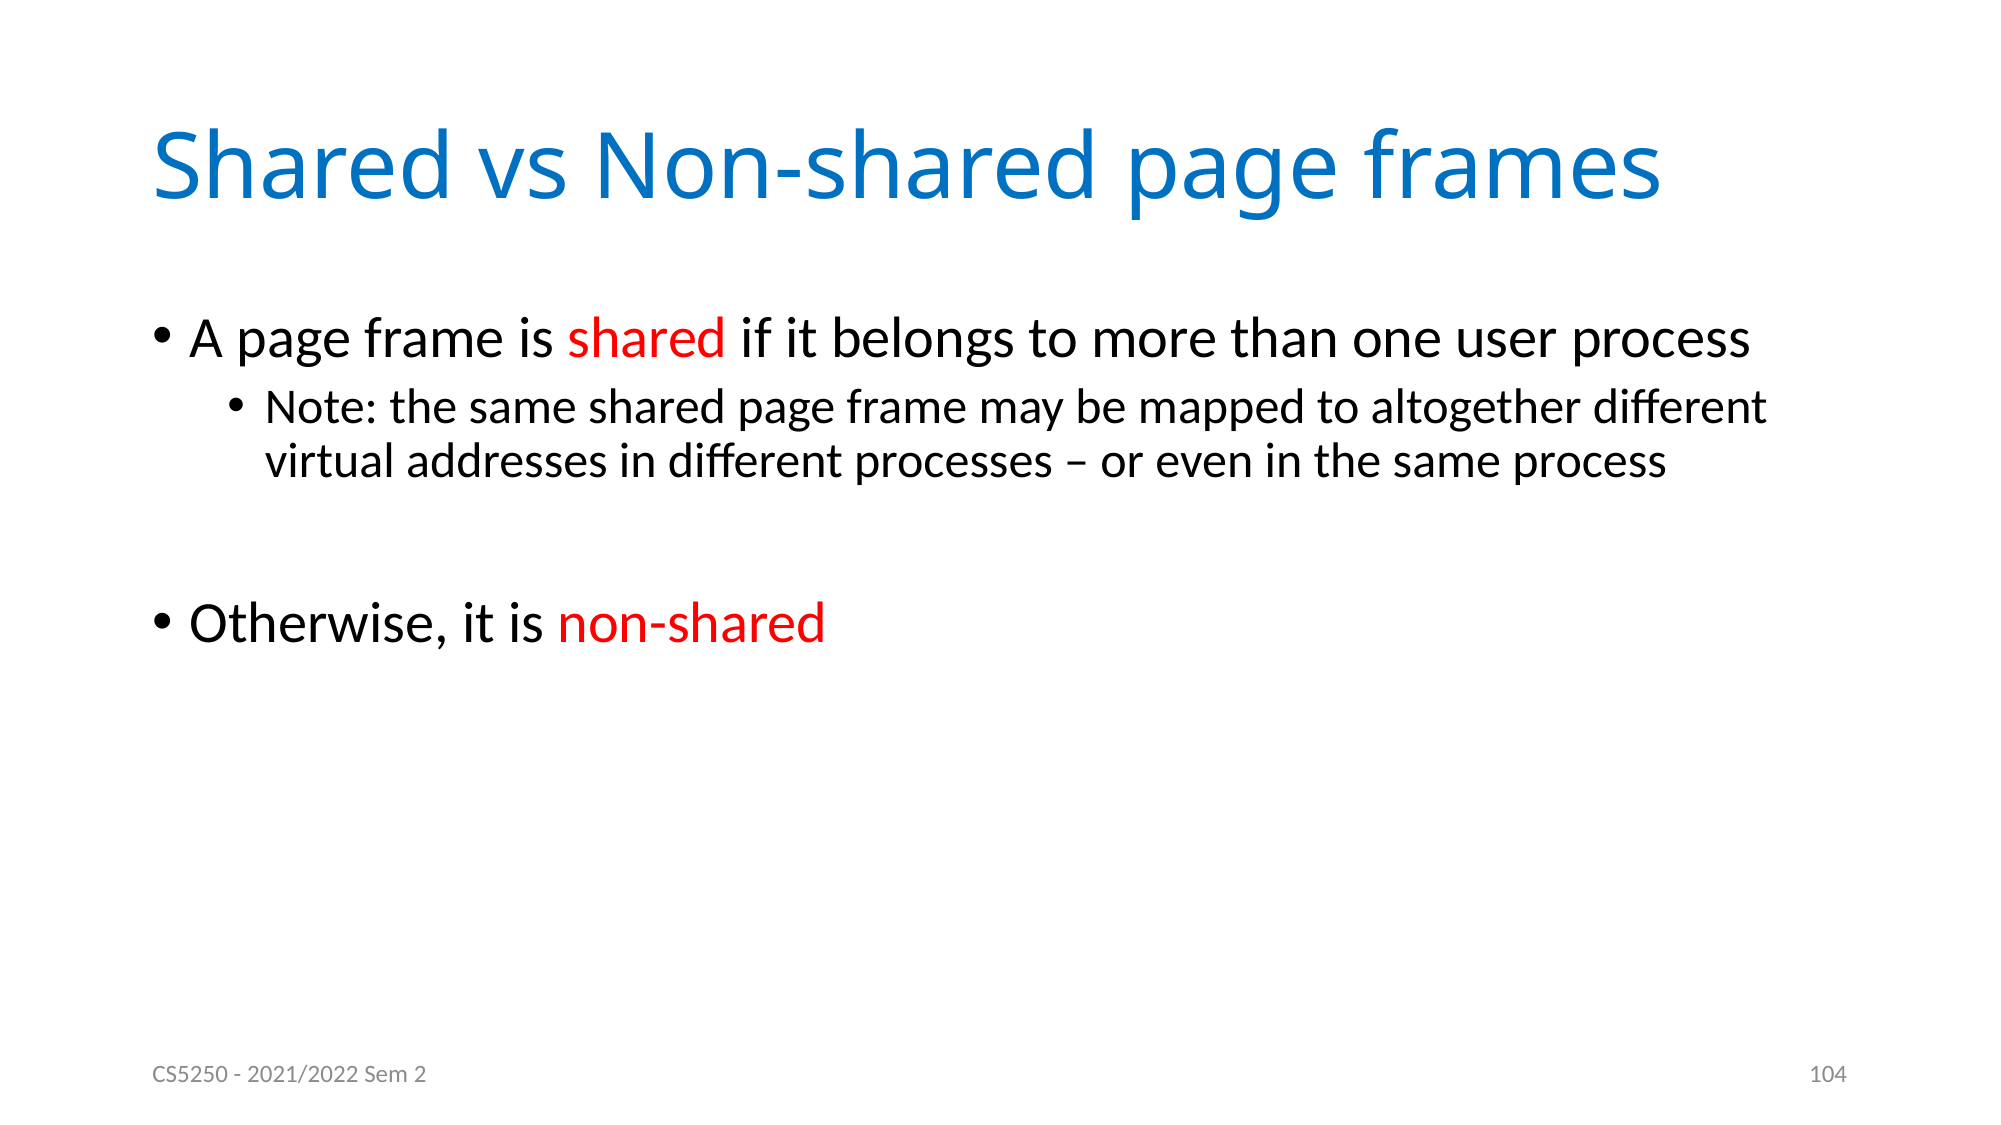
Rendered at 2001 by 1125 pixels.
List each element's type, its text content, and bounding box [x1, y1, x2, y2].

slide_number 104 [1412, 1042, 1863, 1103]
slide_number CS5250 - 2021/2022 Sem 2 [137, 1042, 588, 1103]
title Shared vs Non-shared page frames [137, 59, 1863, 278]
list A page frame is shared if it belongs to more than one user process Note: the same shared page frame may be mapped to altogether different virtual addresses in different processes – or even in the same process Otherwise, it is non-shared [137, 299, 1863, 1014]
